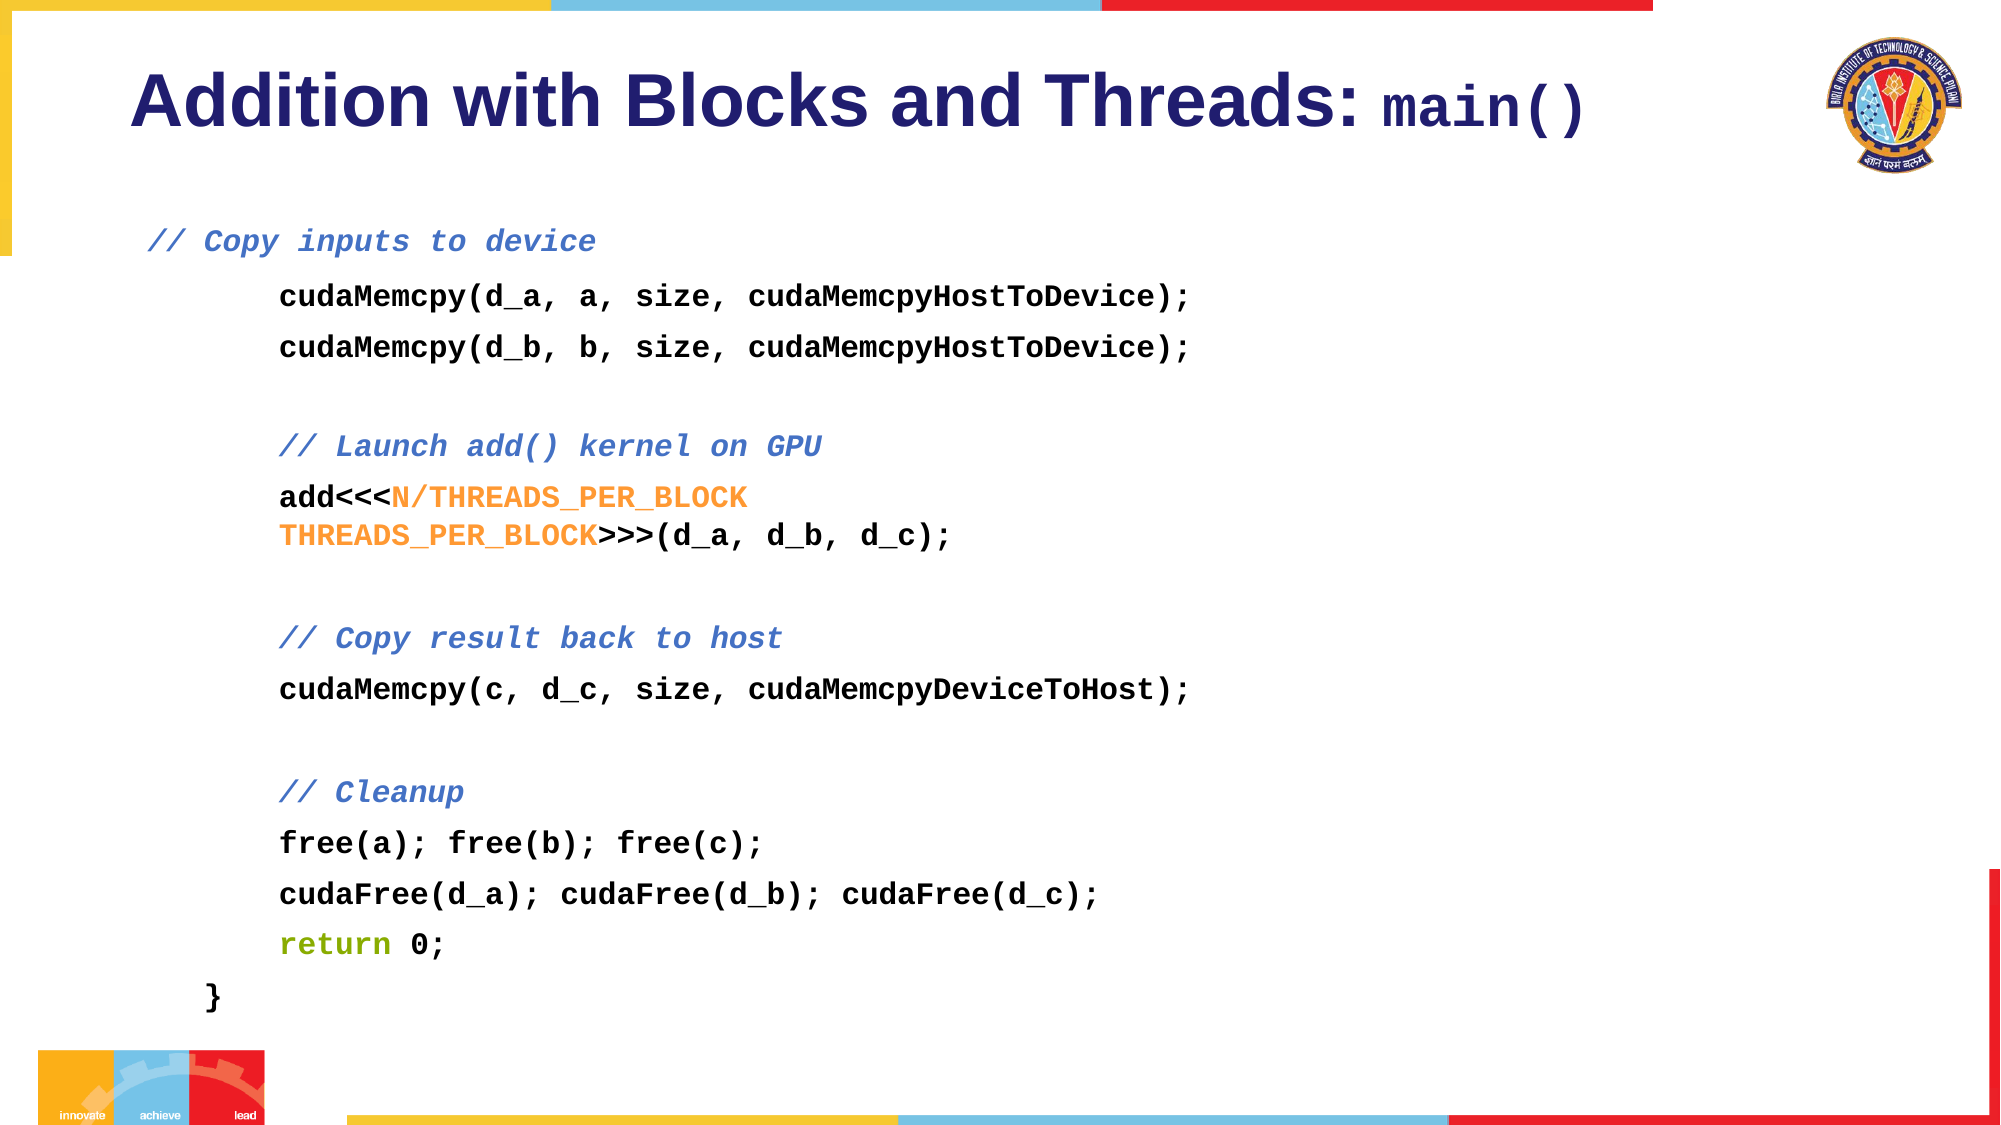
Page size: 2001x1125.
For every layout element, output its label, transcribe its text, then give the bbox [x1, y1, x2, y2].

picture [0, 0, 1653, 256]
picture [1826, 37, 1962, 174]
picture [347, 869, 2000, 1125]
picture [38, 1050, 265, 1125]
title Addition with Blocks and Threads: main() [127, 49, 1602, 240]
text_box // Copy inputs to device cudaMemcpy(d_a, a, size, cudaMemcpyHostToDevice); cudaMemcpy(d_b, b, size, cudaMemcpyHostToDevice); // Launch add() kernel on GPU add<<<N/THREADS_PER_BLOCK THREADS_PER_BLOCK>>>(d_a, d_b, d_c); // Copy result back to host cudaMemcpy(c, d_c, size, cudaMemcpyDeviceToHost); // Cleanup free(a); free(b); free(c); cudaFree(d_a); cudaFree(d_b); cudaFree(d_c); return 0; } [145, 240, 1444, 1013]
